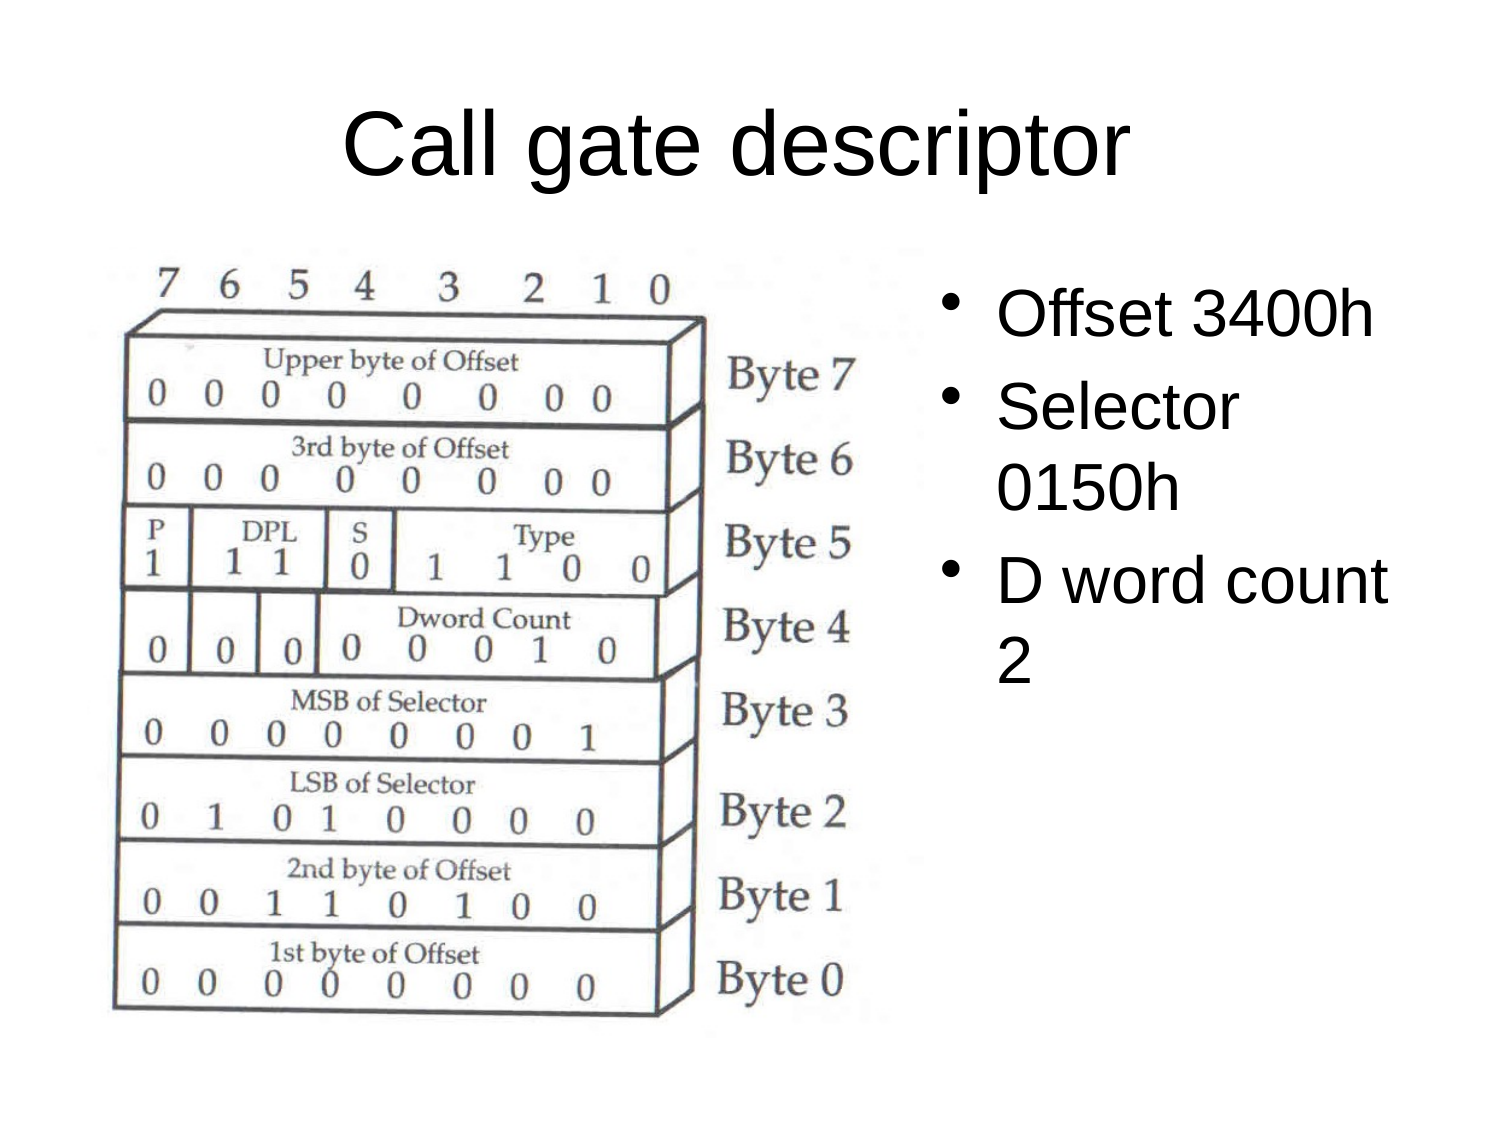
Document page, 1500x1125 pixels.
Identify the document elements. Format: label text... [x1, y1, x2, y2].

title Call gate descriptor [74, 44, 1426, 233]
list Offset 3400h Selector 0150h D word count 2 [927, 262, 1451, 1006]
picture [87, 247, 924, 1038]
